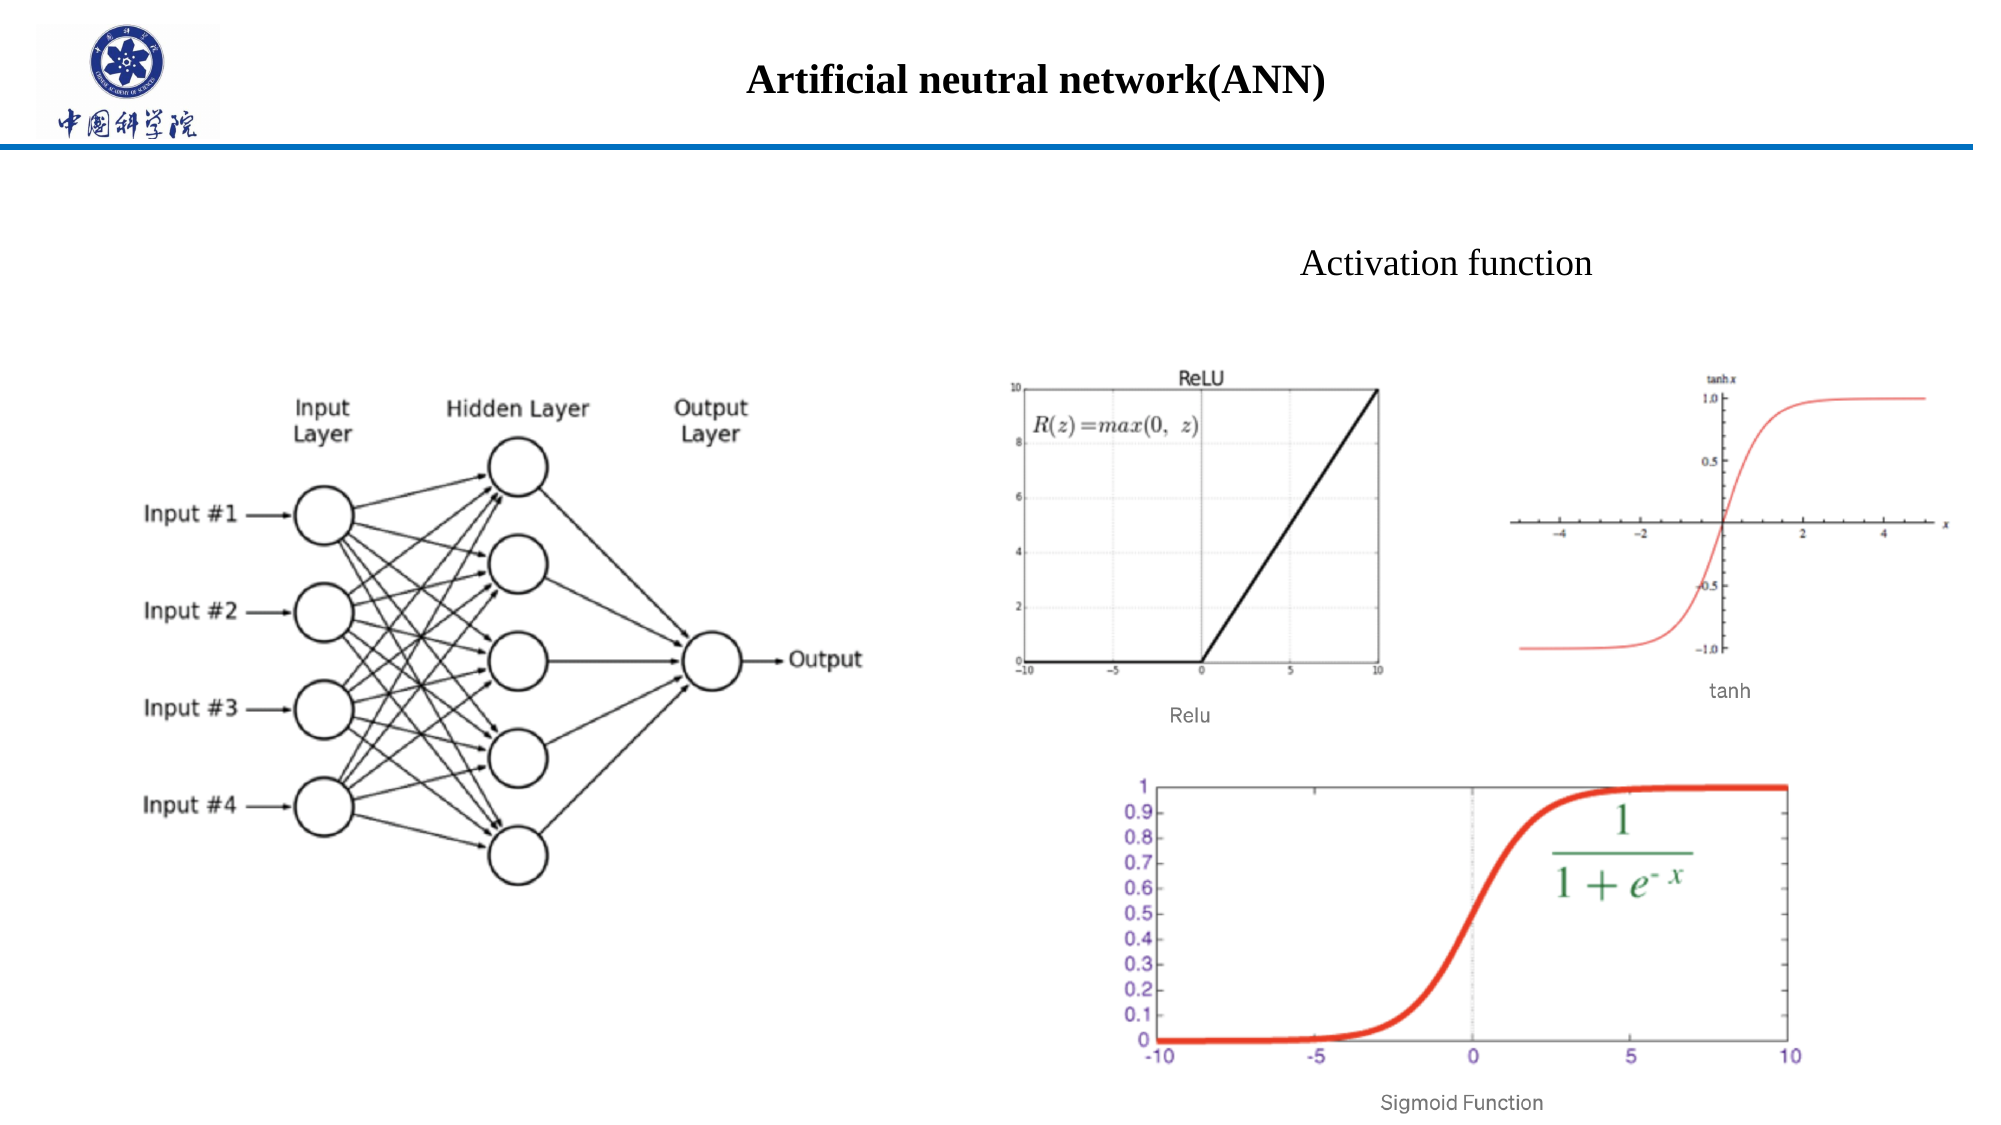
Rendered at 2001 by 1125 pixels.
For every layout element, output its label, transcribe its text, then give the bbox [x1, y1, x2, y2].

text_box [0, 24, 1974, 147]
picture [998, 350, 1821, 1125]
picture [1489, 350, 1974, 713]
text_box Activation function [1285, 230, 1695, 291]
picture [97, 343, 925, 937]
